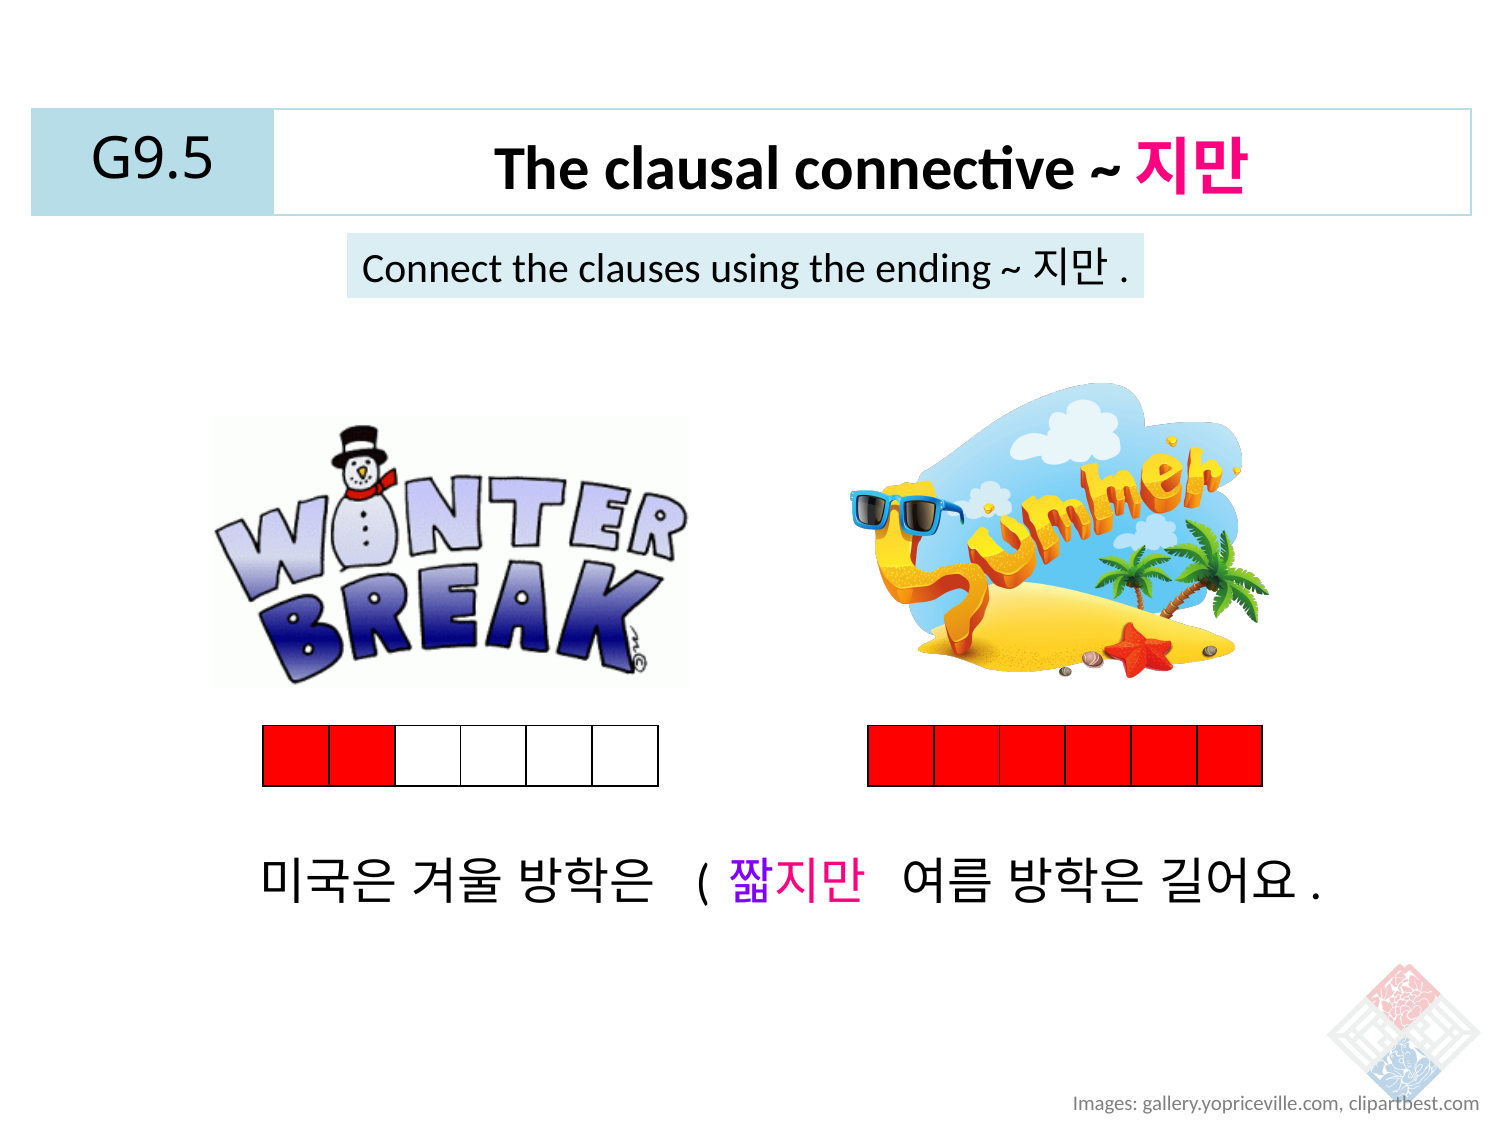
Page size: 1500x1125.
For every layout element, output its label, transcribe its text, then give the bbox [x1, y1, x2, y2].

table_header [1000, 726, 1064, 785]
table_header [1066, 726, 1130, 785]
table_header [1132, 726, 1196, 785]
table_header [593, 726, 657, 785]
table_header The clausal connective ~지만 [274, 110, 1470, 214]
text_box 미국은 겨울 방학은 ( 짧다 ) 여름 방학은 길어요. [888, 841, 1337, 917]
table_header [1198, 726, 1261, 785]
table_header [527, 726, 591, 785]
text_box 짧지만 [707, 841, 888, 917]
table_header [461, 726, 525, 785]
table_header [396, 726, 460, 785]
table_header [869, 726, 933, 785]
text_box Connect the clauses using the ending ~지만. [347, 233, 1145, 298]
table_header G9.5 [32, 110, 272, 214]
text_box Images: gallery.yopriceville.com, clipartbest.com [1058, 1082, 1495, 1123]
table_header [330, 726, 394, 785]
picture [845, 372, 1274, 689]
picture [211, 416, 689, 689]
table_header [264, 726, 328, 785]
table_header [935, 726, 999, 785]
text_box 미국은 겨울 방학은 ( 짧다 ) 여름 방학은 길어요. [244, 841, 707, 917]
